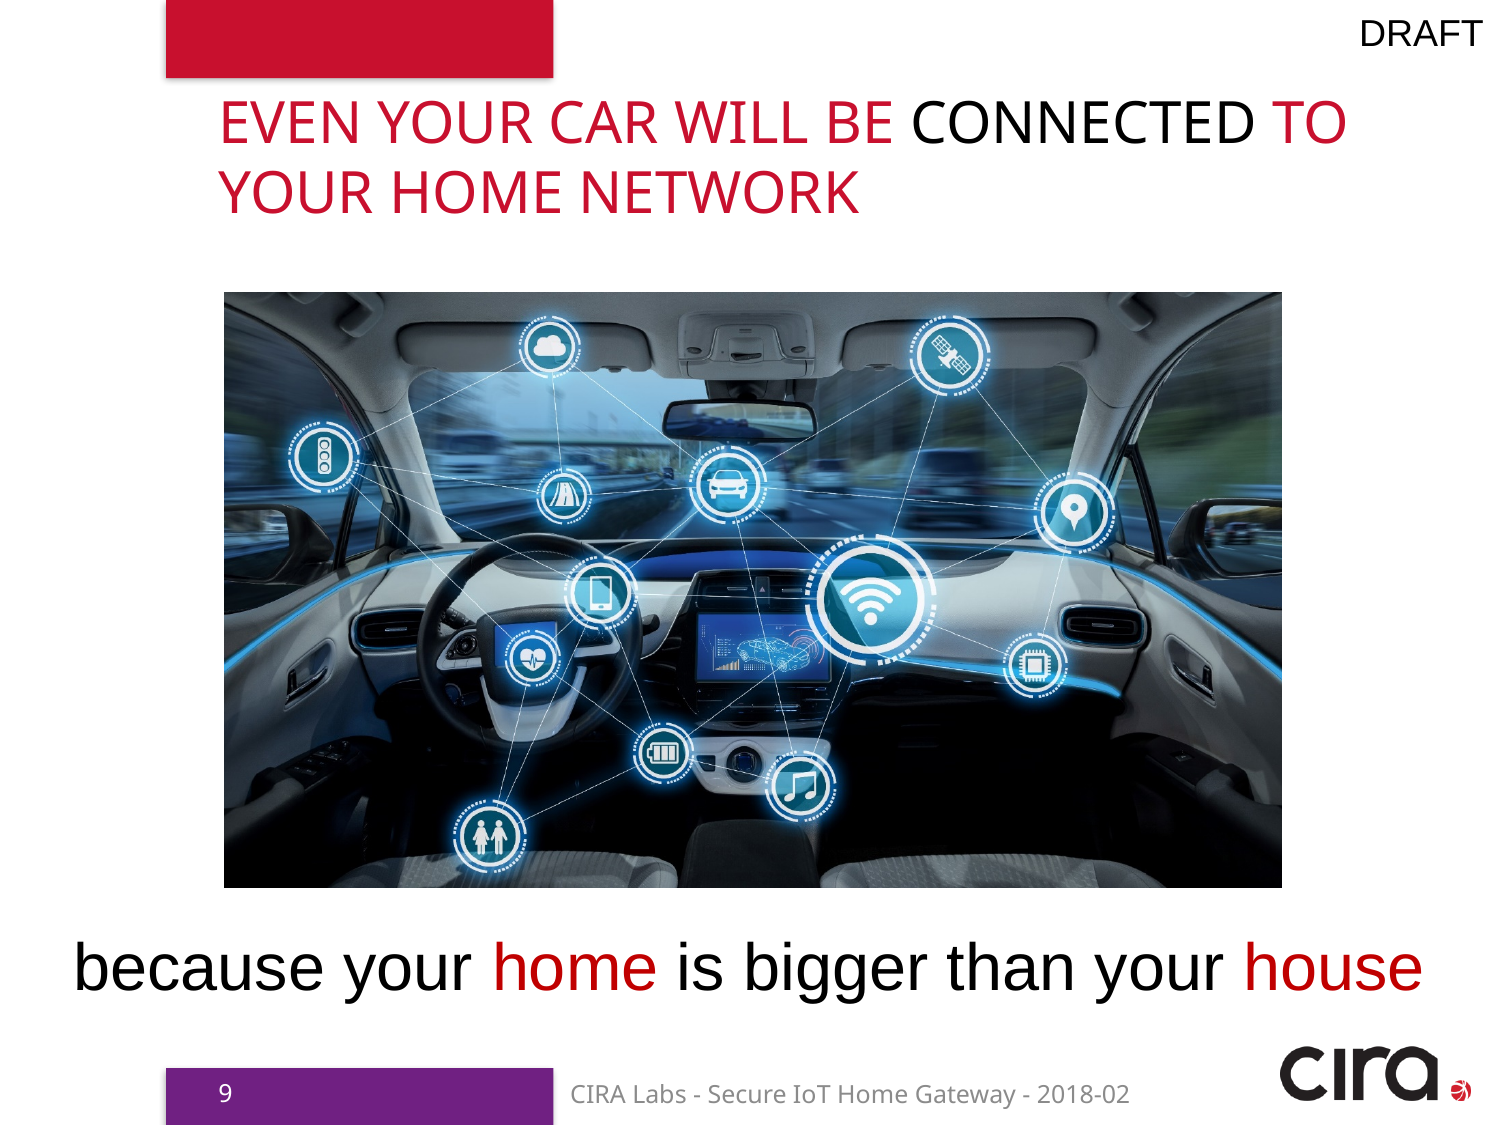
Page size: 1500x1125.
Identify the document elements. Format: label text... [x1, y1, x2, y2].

title even your car WILL be connected to your home network [203, 78, 1422, 266]
picture [224, 291, 1282, 888]
picture [1280, 1046, 1471, 1101]
text_box because your home is bigger than your house [58, 916, 1440, 1012]
slide_number 9 [203, 1064, 554, 1125]
footer CIRA Labs - Secure IoT Home Gateway - 2018-02 [555, 1066, 1312, 1125]
